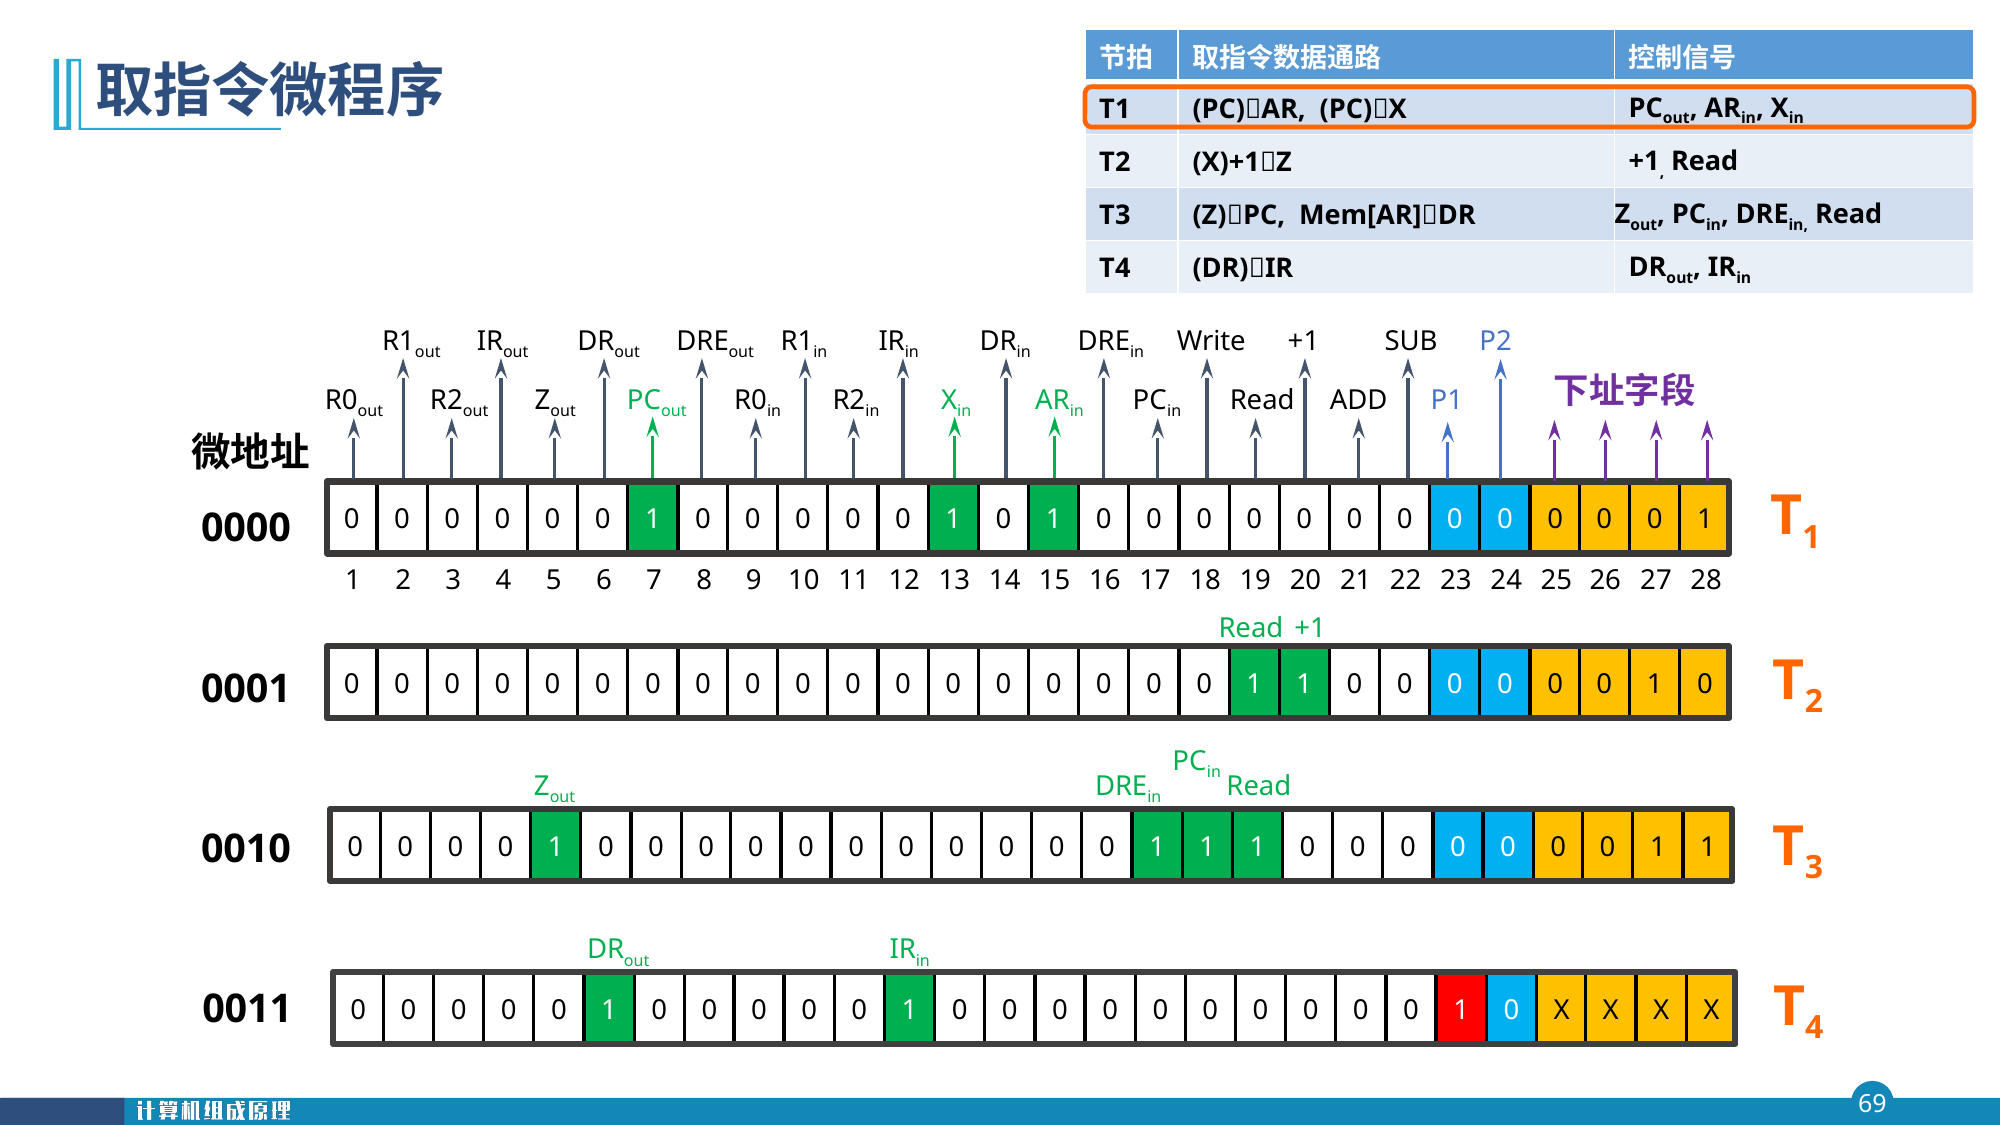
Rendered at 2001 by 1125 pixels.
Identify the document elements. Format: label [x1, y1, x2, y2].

table_cell [1179, 241, 1614, 293]
text_box [1084, 86, 1974, 128]
text_box [175, 315, 1872, 719]
title [80, 42, 1084, 144]
table_cell [1615, 188, 1973, 240]
table_header [1179, 30, 1614, 79]
table_cell [1086, 241, 1177, 293]
text_box [188, 924, 1873, 1045]
table_cell [1086, 84, 1177, 88]
text_box [184, 735, 1872, 885]
table_header [1615, 30, 1973, 79]
table_cell [1179, 128, 1614, 134]
table_cell [1086, 188, 1177, 240]
table_cell [1615, 135, 1973, 187]
table_cell [1086, 125, 1177, 134]
table_cell [1179, 135, 1614, 187]
table_cell [1615, 241, 1973, 293]
table_cell [1615, 84, 1973, 89]
table_cell [1179, 188, 1614, 240]
table_cell [1086, 135, 1177, 187]
table_cell [1615, 125, 1973, 134]
table_header [1086, 30, 1177, 79]
